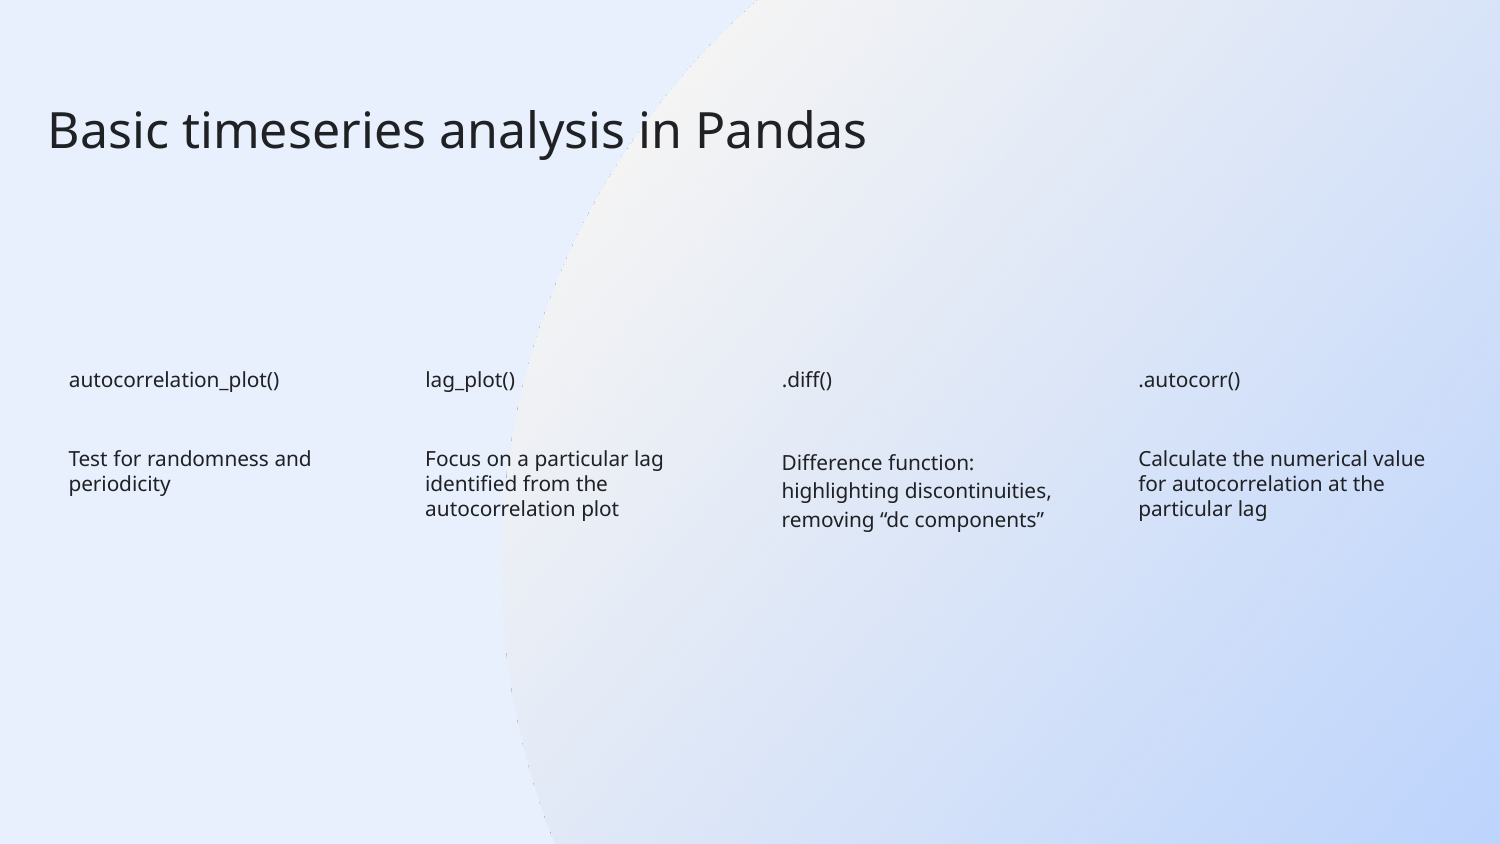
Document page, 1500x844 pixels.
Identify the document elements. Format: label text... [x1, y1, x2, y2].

subtitle autocorrelation_plot() [46, 351, 310, 403]
list Calculate the numerical value for autocorrelation at the particular lag [1115, 430, 1453, 641]
list Focus on a particular lag identified from the autocorrelation plot [402, 430, 740, 641]
subtitle .autocorr() [1115, 351, 1402, 403]
title Basic timeseries analysis in Pandas [48, 77, 1229, 160]
picture [501, 0, 1500, 844]
list Test for randomness and periodicity [46, 430, 384, 641]
subtitle lag_plot() [402, 351, 551, 403]
list Difference function: highlighting discontinuities, removing “dc components” [759, 430, 1097, 641]
subtitle .diff() [759, 351, 999, 403]
